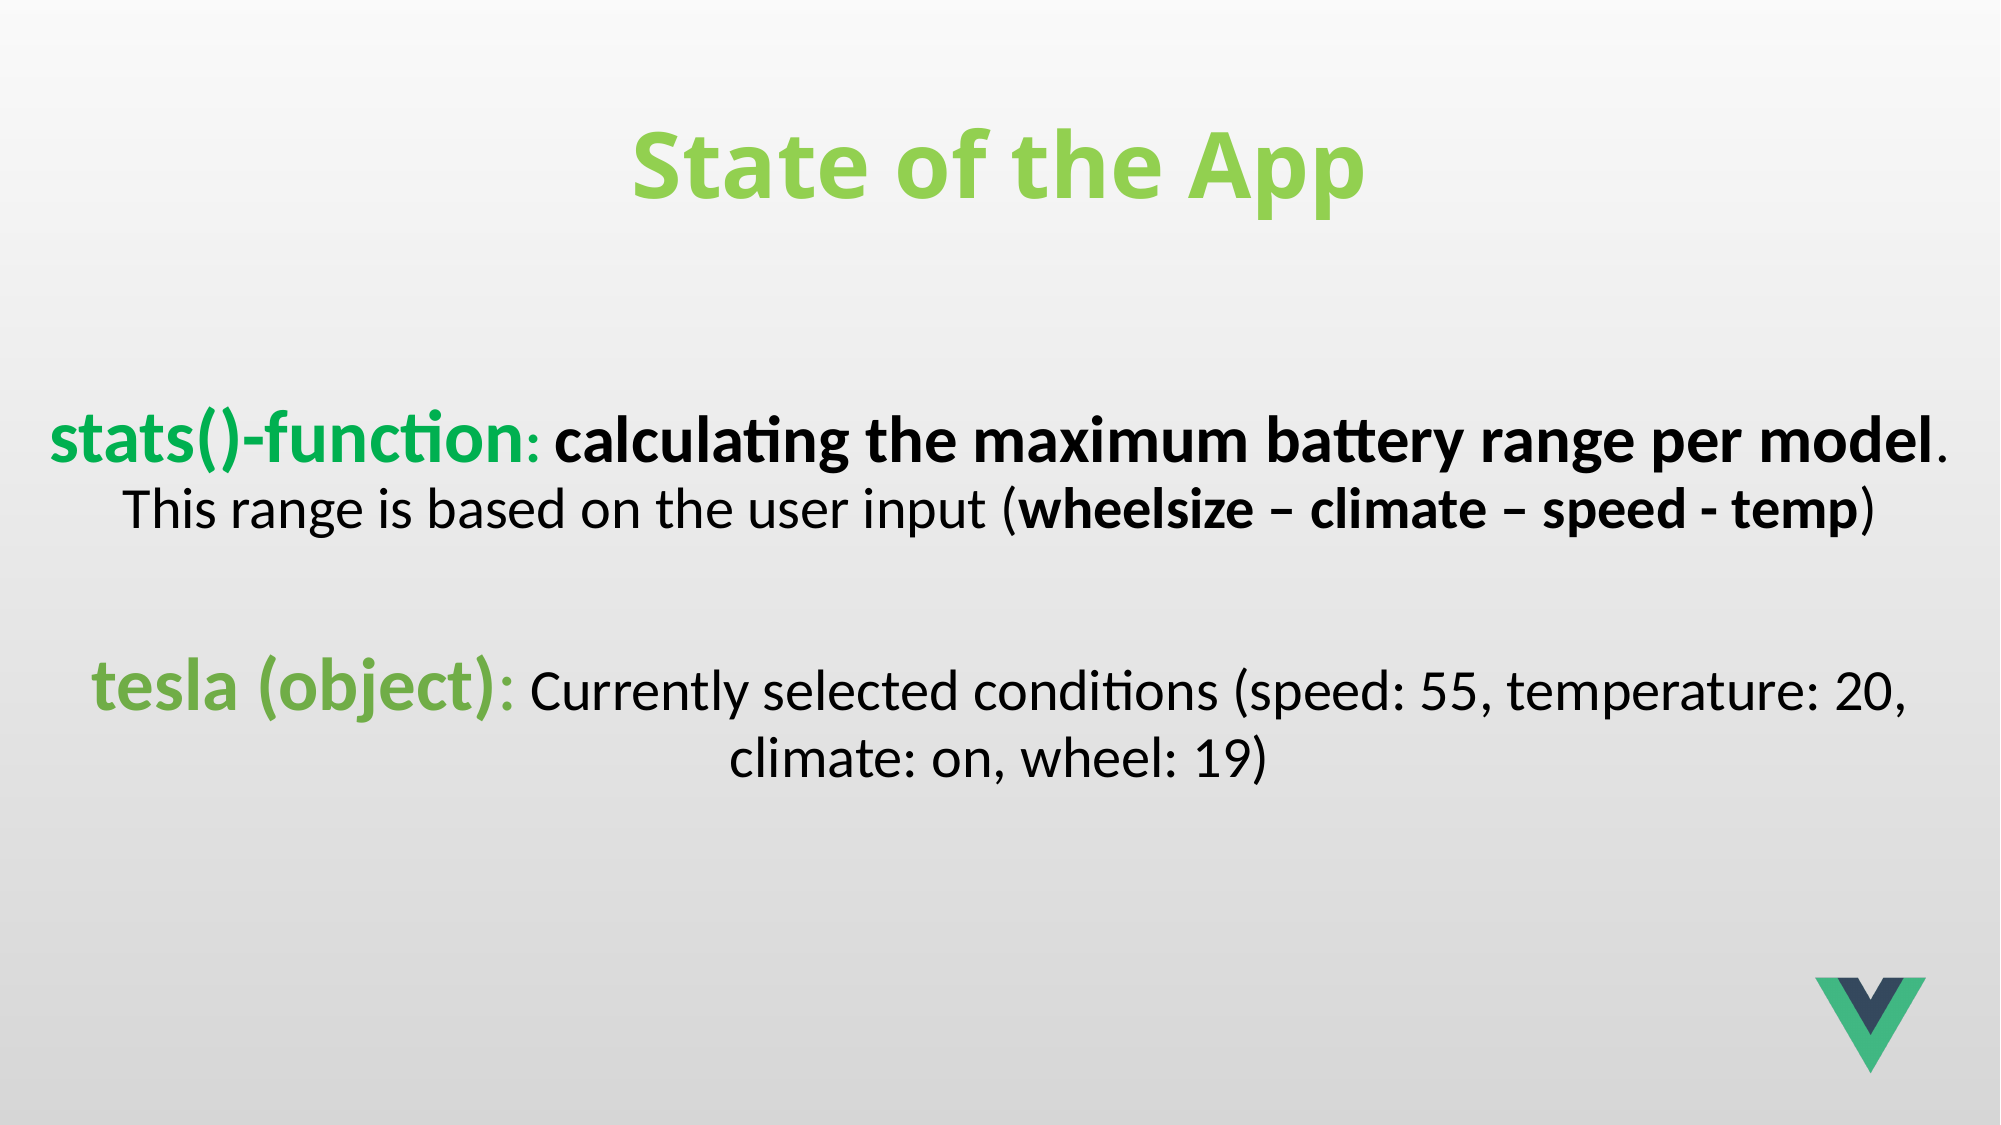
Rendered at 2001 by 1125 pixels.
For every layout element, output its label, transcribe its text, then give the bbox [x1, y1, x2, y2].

picture [1815, 970, 1926, 1081]
title State of the App [137, 59, 1863, 278]
list stats()-function: calculating the maximum battery range per model. This range is based on the user input (wheelsize – climate – speed - temp) tesla (object): Currently selected conditions (speed: 55, temperature: 20, climate: on, wheel: 19) [0, 299, 2000, 1014]
